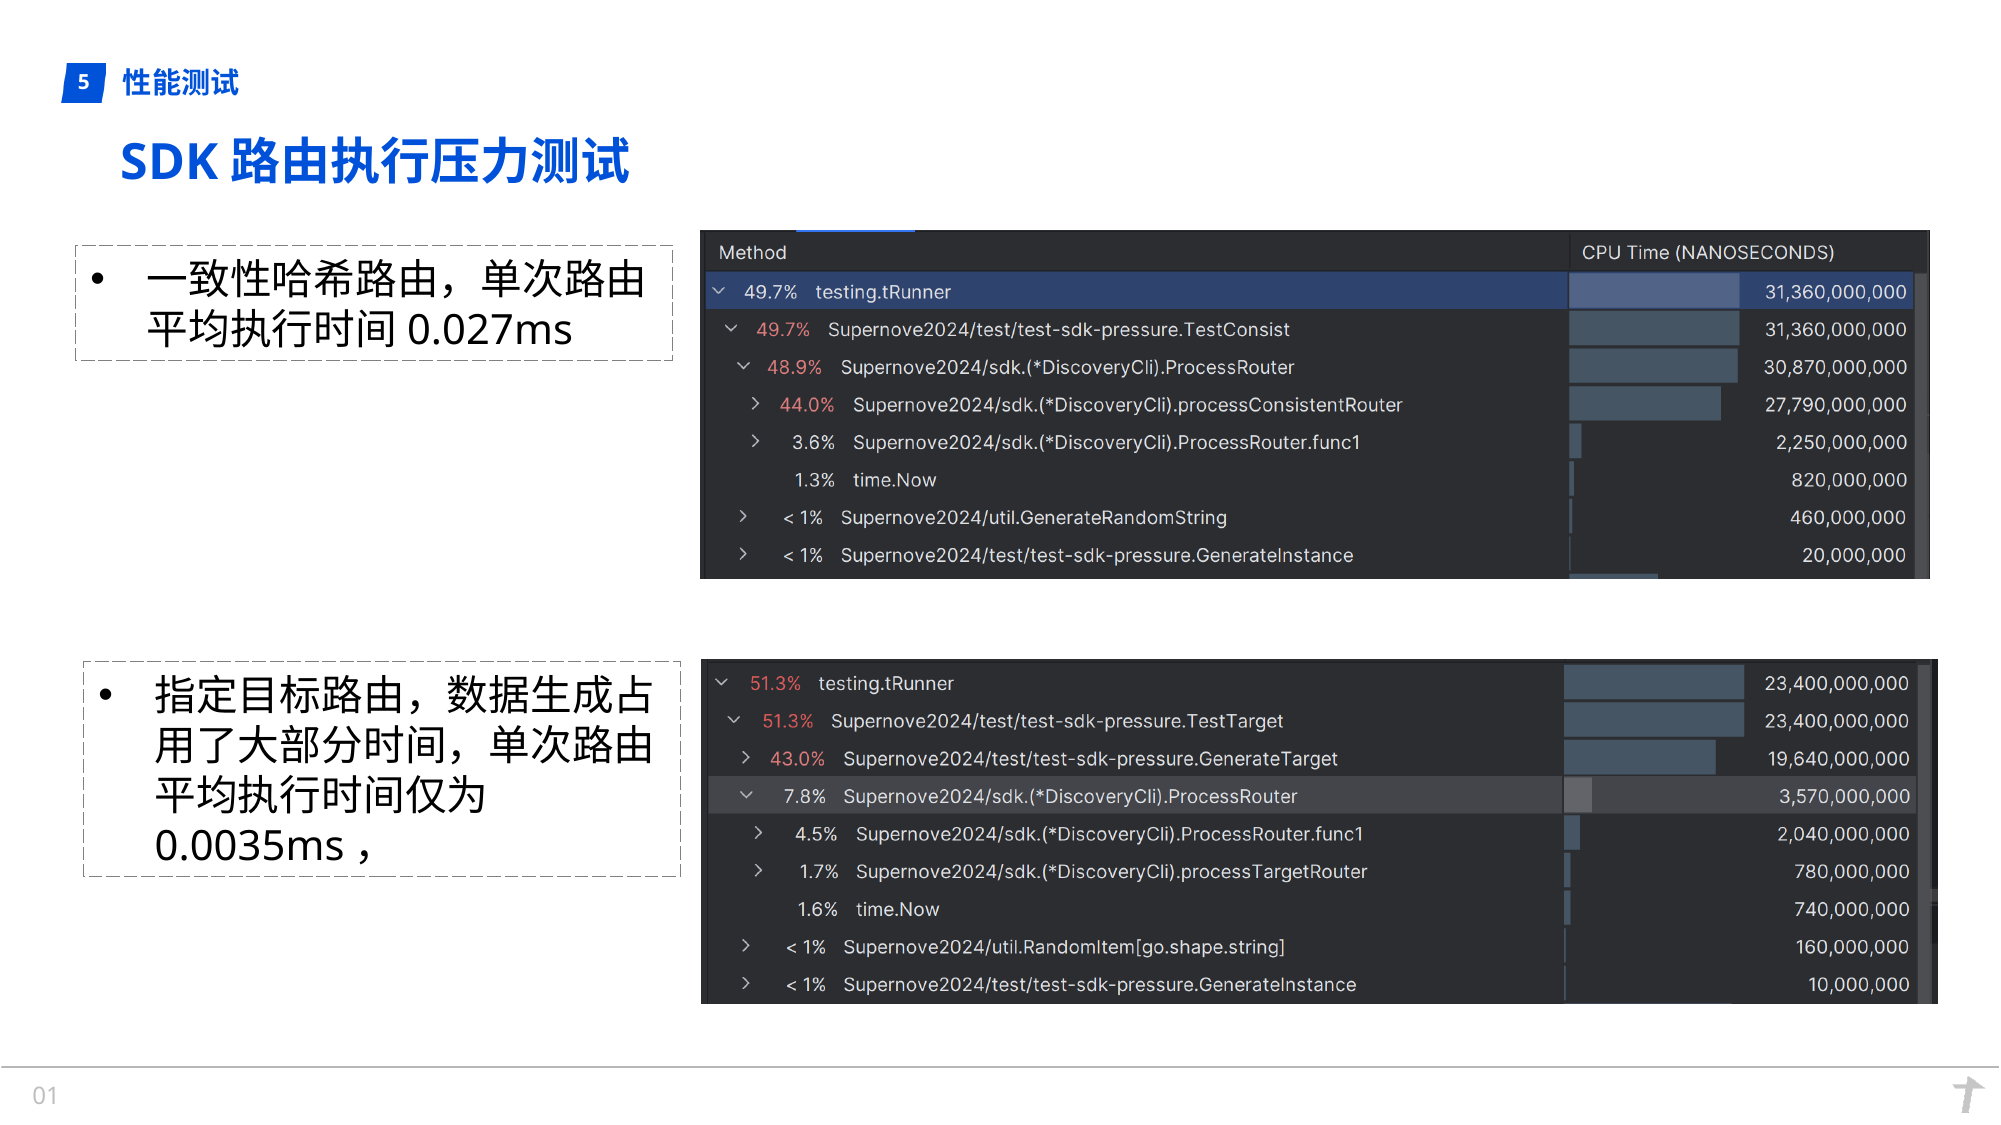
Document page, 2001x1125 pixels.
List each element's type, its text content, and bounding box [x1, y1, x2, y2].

text_box 一致性哈希路由，单次路由平均执行时间0.027ms [75, 245, 673, 361]
picture [60, 63, 106, 103]
text_box SDK路由执行压力测试 [106, 121, 875, 197]
picture [700, 230, 1930, 580]
picture [701, 659, 1938, 1004]
text_box 指定目标路由，数据生成占用了大部分时间，单次路由平均执行时间仅为0.0035ms， [83, 661, 681, 877]
text_box 01 [17, 1076, 76, 1119]
picture [0, 1065, 2000, 1113]
text_box 性能测试 [108, 57, 356, 108]
